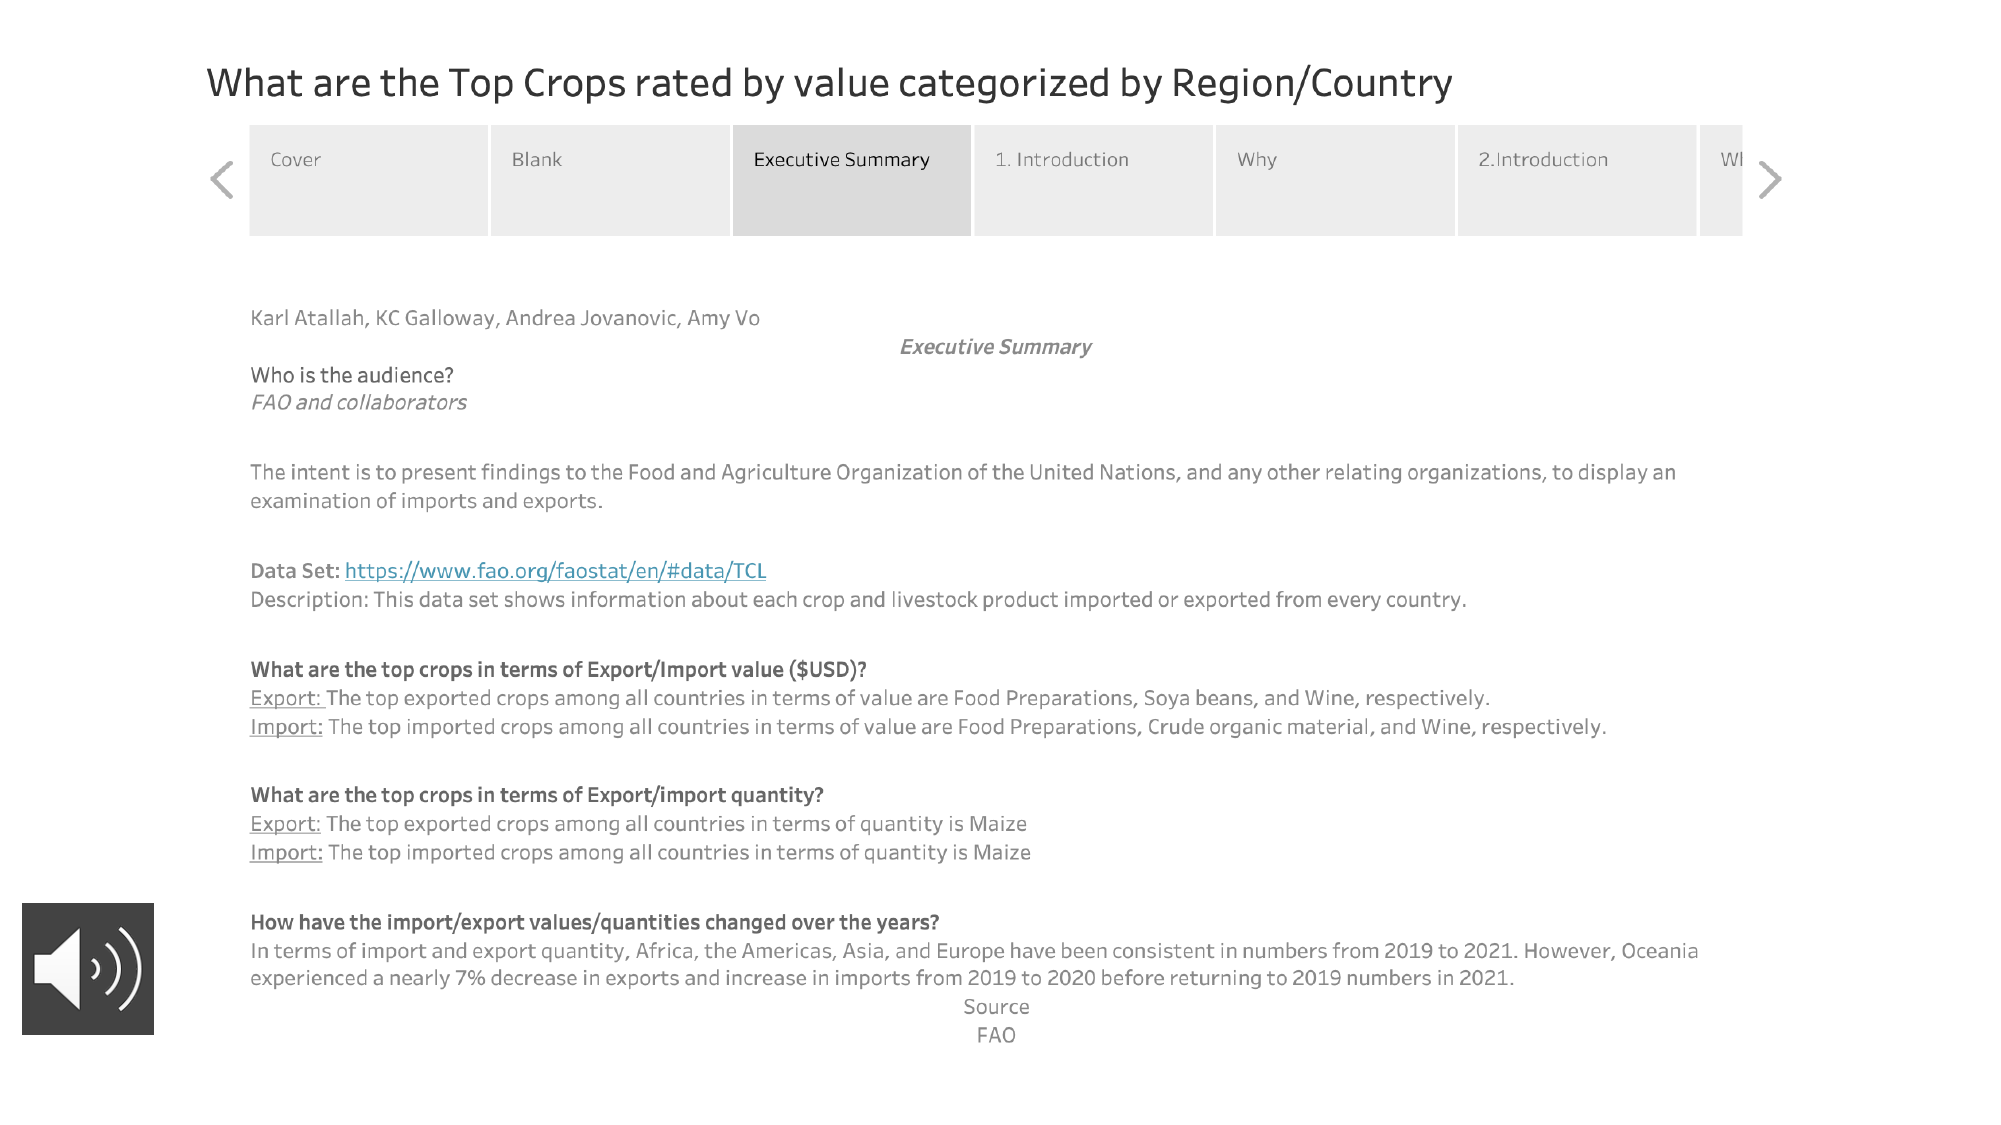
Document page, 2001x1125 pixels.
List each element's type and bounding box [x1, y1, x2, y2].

picture [21, 902, 155, 1036]
picture [199, 47, 1801, 1078]
